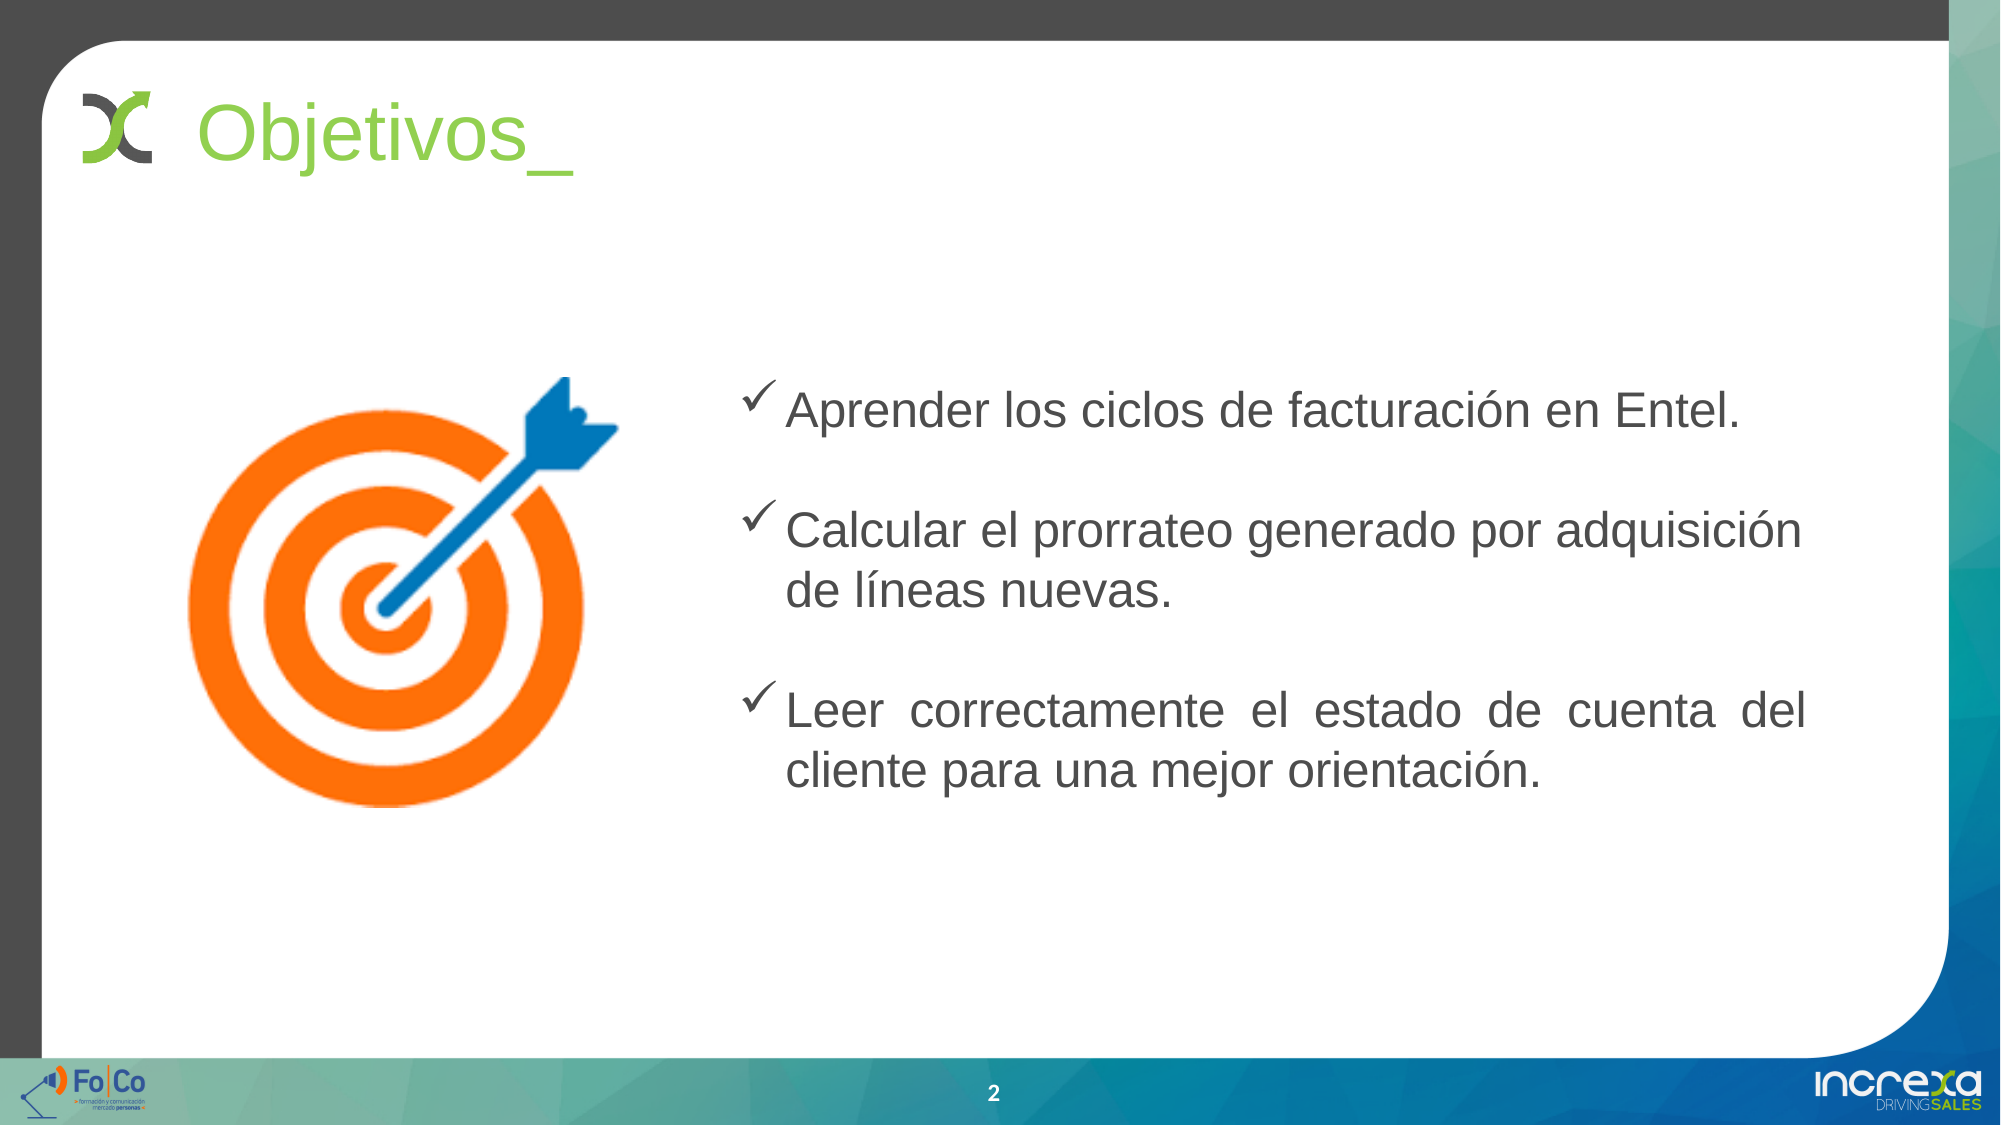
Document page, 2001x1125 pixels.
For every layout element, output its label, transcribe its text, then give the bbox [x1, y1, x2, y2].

picture [0, 0, 2001, 1125]
title Objetivos_ [181, 84, 1682, 186]
text_box Aprender los ciclos de facturación en Entel. Calcular el prorrateo generado por adquisición de líneas nuevas. Leer correctamente el estado de cuenta del cliente para una mejor orientación. [737, 377, 1818, 798]
slide_number 2 [768, 1061, 1219, 1122]
